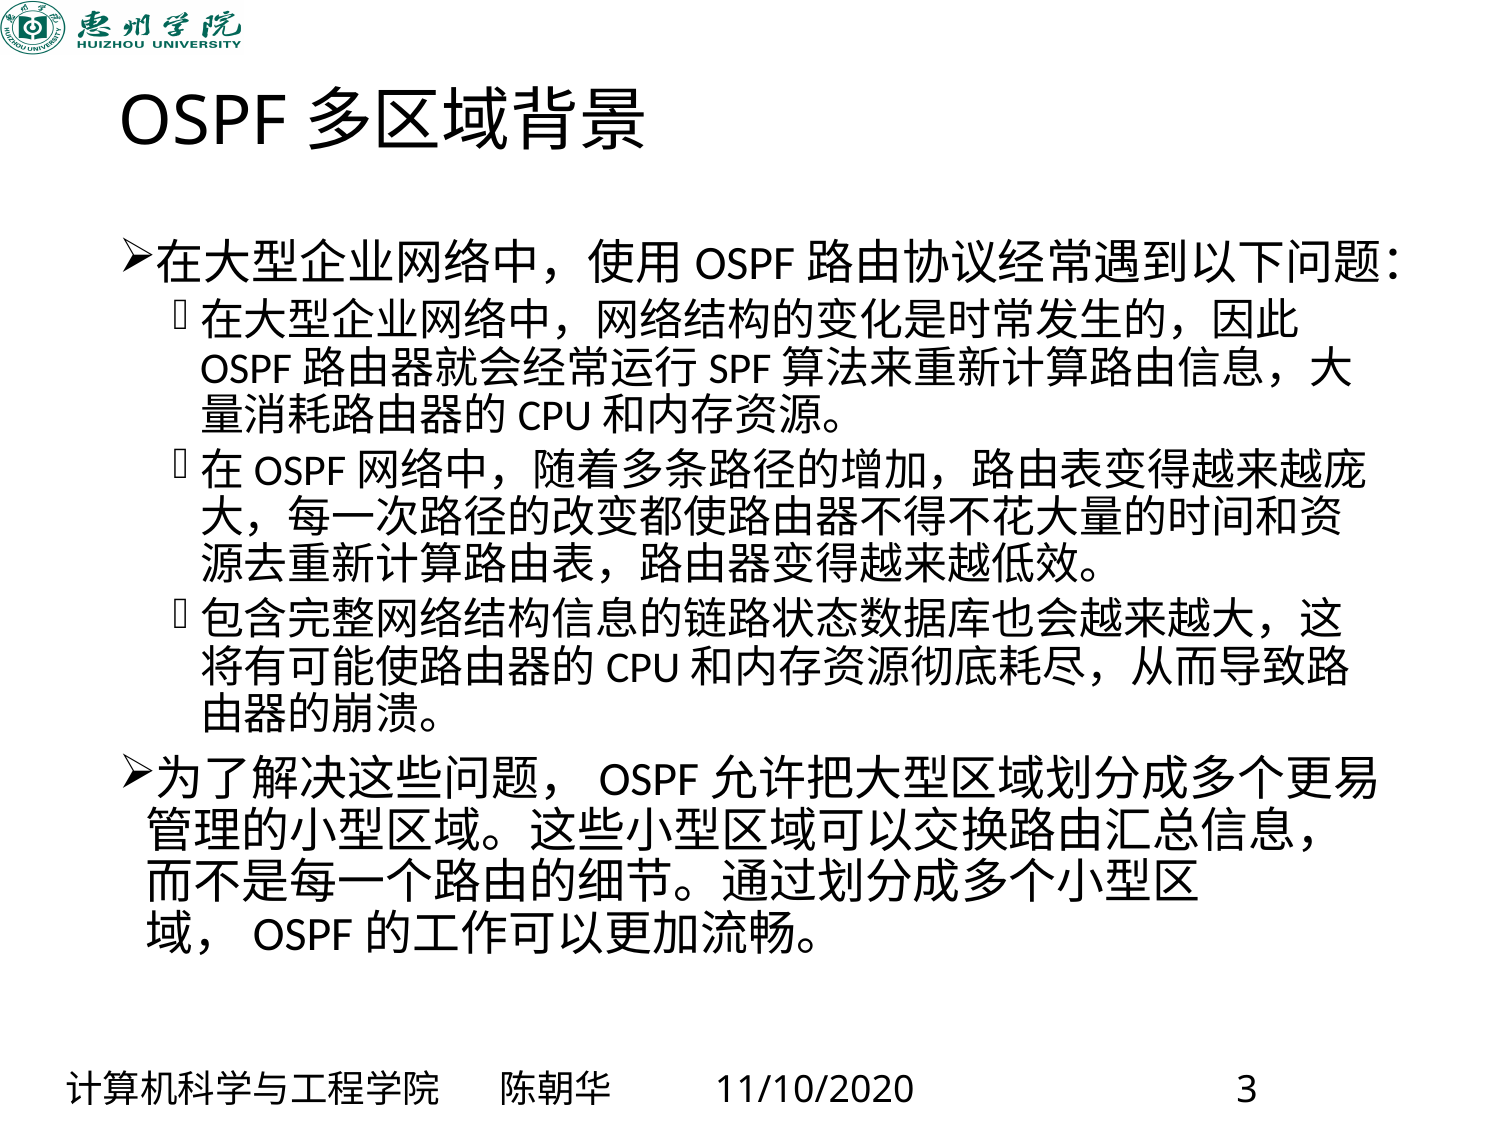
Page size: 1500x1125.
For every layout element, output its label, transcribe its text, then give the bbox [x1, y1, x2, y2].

text_box 计算机科学与工程学院 陈朝华 11/10/2020 3 [50, 1057, 1398, 1125]
list 在大型企业网络中，使用OSPF路由协议经常遇到以下问题： 在大型企业网络中，网络结构的变化是时常发生的，因此OSPF路由器就会经常运行SPF算法来重新计算路由信息，大量消耗路由器的CPU和内存资源。 在OSPF网络中，随着多条路径的增加，路由表变得越来越庞大，每一次路径的改变都使路由器不得不花大量的时间和资源去重新计算路由表，路由器变得越来越低效。 包含完整网络结构信息的链路状态数据库也会越来越大，这将有可能使路由器的CPU和内存资源彻底耗尽，从而导致路由器的崩溃。 为了解决这些问题，OSPF允许把大型区域划分成多个更易管理的小型区域。这些小型区域可以交换路由汇总信息，而不是每一个路由的细节。通过划分成多个小型区域，OSPF的工作可以更加流畅。 [103, 231, 1398, 1014]
picture [0, 0, 244, 55]
title OSPF多区域背景 [103, 60, 1398, 184]
